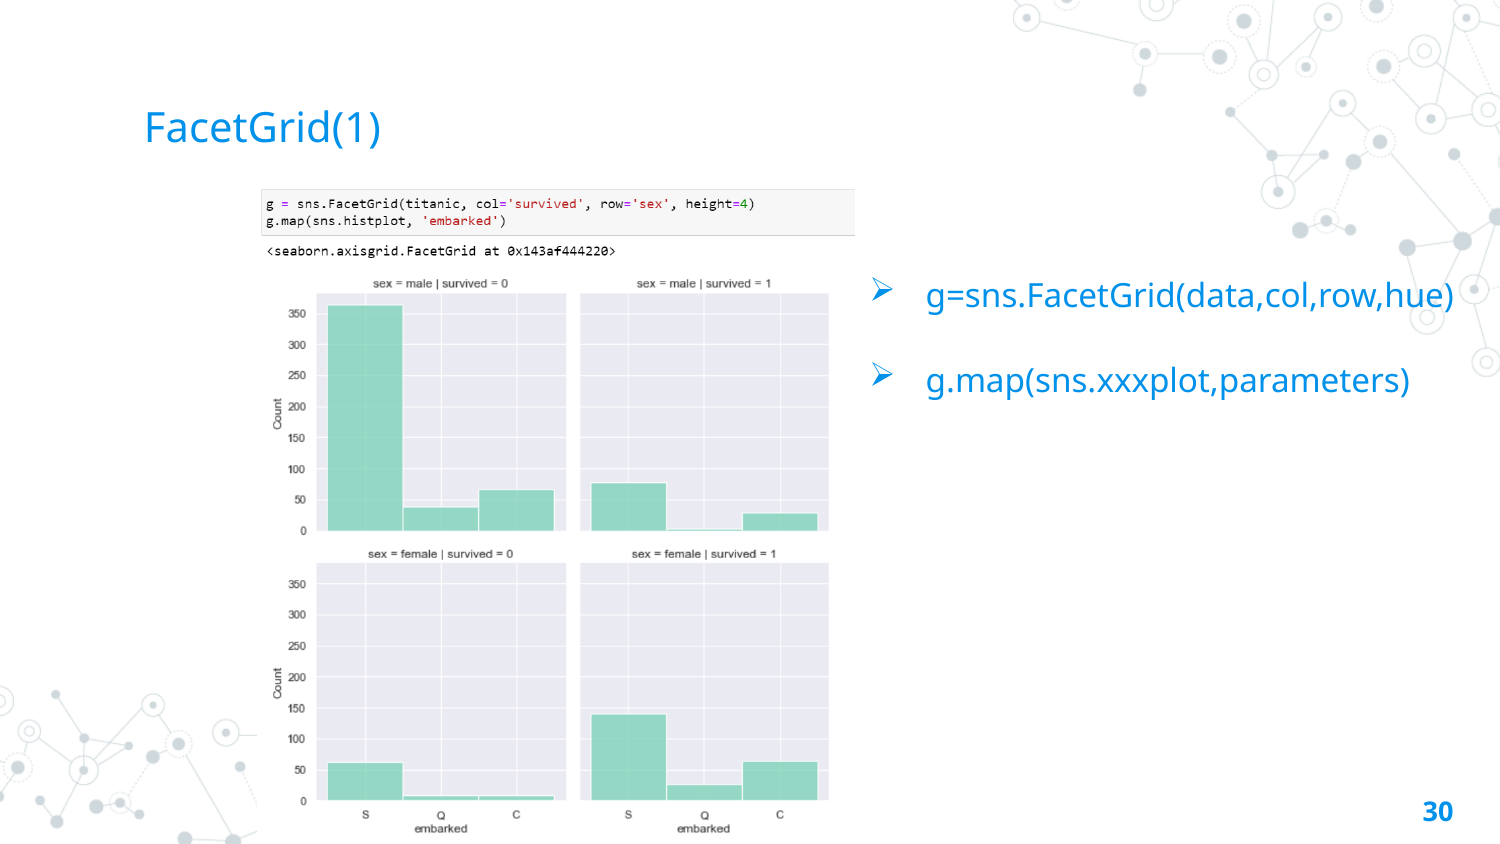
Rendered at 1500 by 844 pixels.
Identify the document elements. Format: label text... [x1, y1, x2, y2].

text_box g=sns.FacetGrid(data,col,row,hue) [860, 244, 1489, 328]
slide_number 30 [1378, 779, 1469, 844]
picture [0, 0, 1500, 844]
title FacetGrid(1) [128, 50, 1372, 166]
text_box g.map(sns.xxxplot,parameters) [860, 328, 1489, 414]
